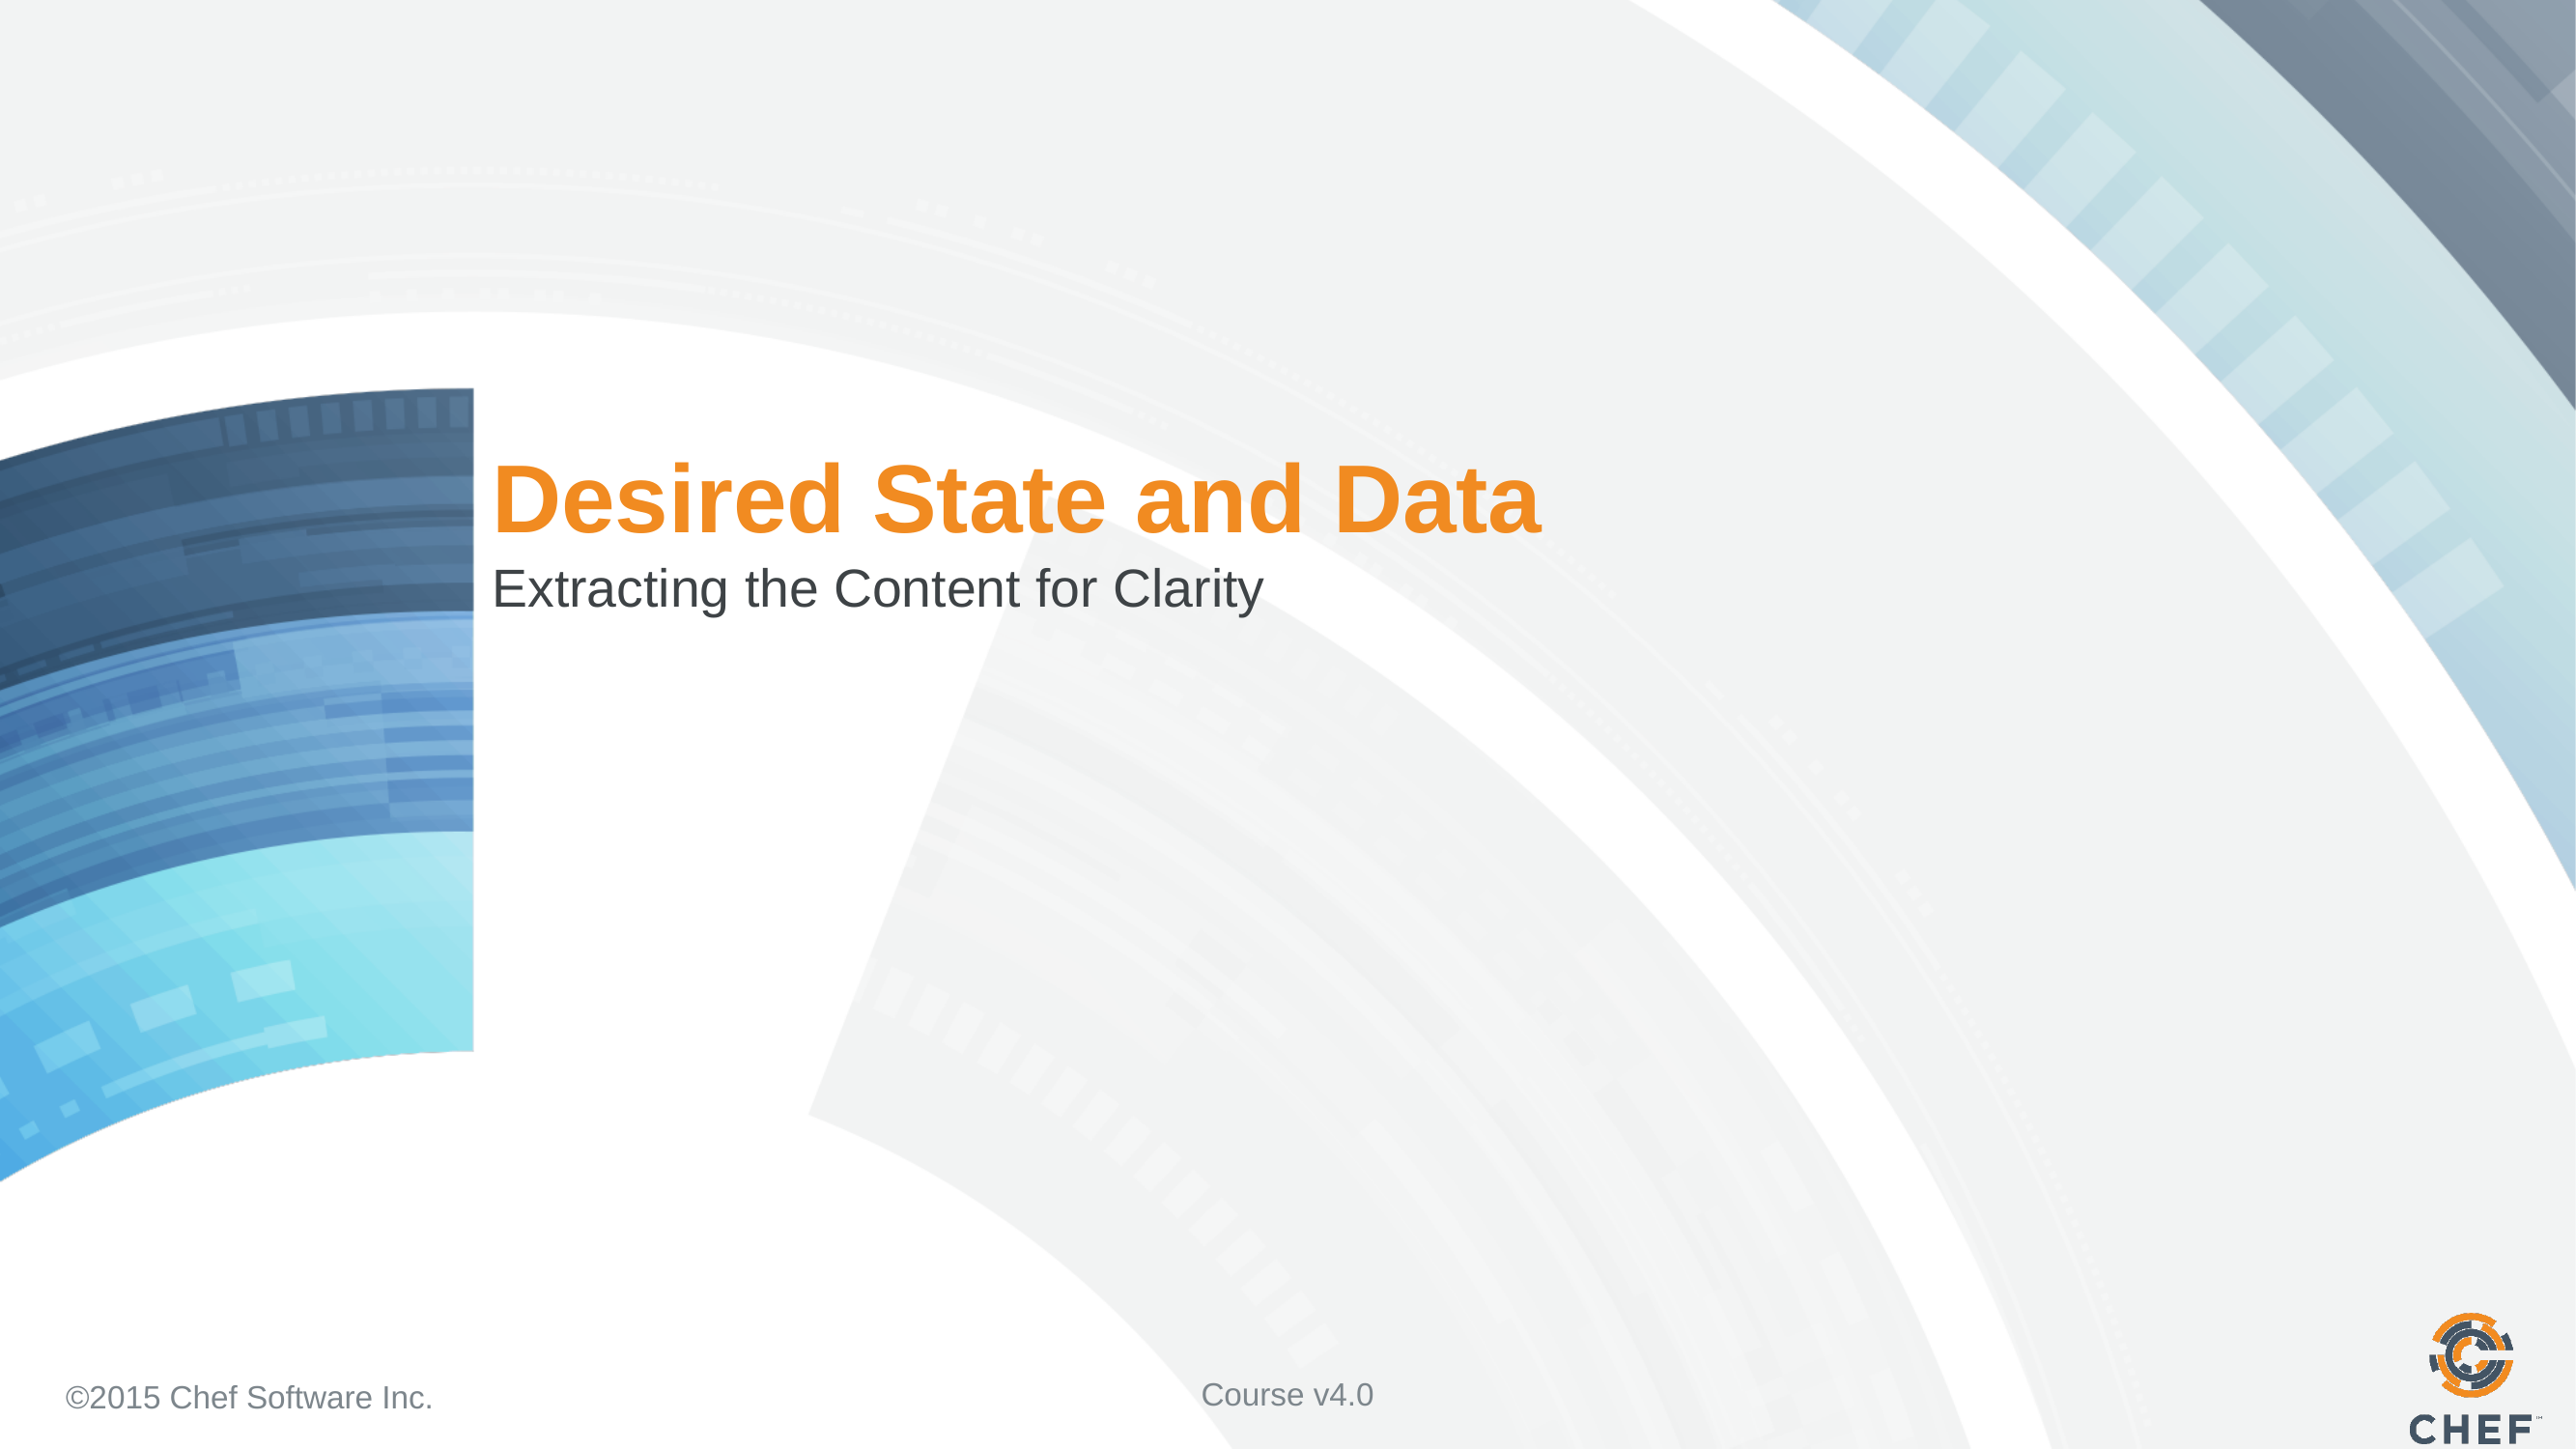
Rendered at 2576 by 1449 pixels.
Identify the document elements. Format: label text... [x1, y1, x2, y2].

subtitle Extracting the Content for Clarity [477, 547, 2217, 635]
title Desired State and Data [477, 395, 2217, 547]
picture [0, 0, 2576, 1449]
footer Course v4.0 [995, 1358, 1581, 1428]
footer ©2015 Chef Software Inc. [51, 1361, 952, 1431]
